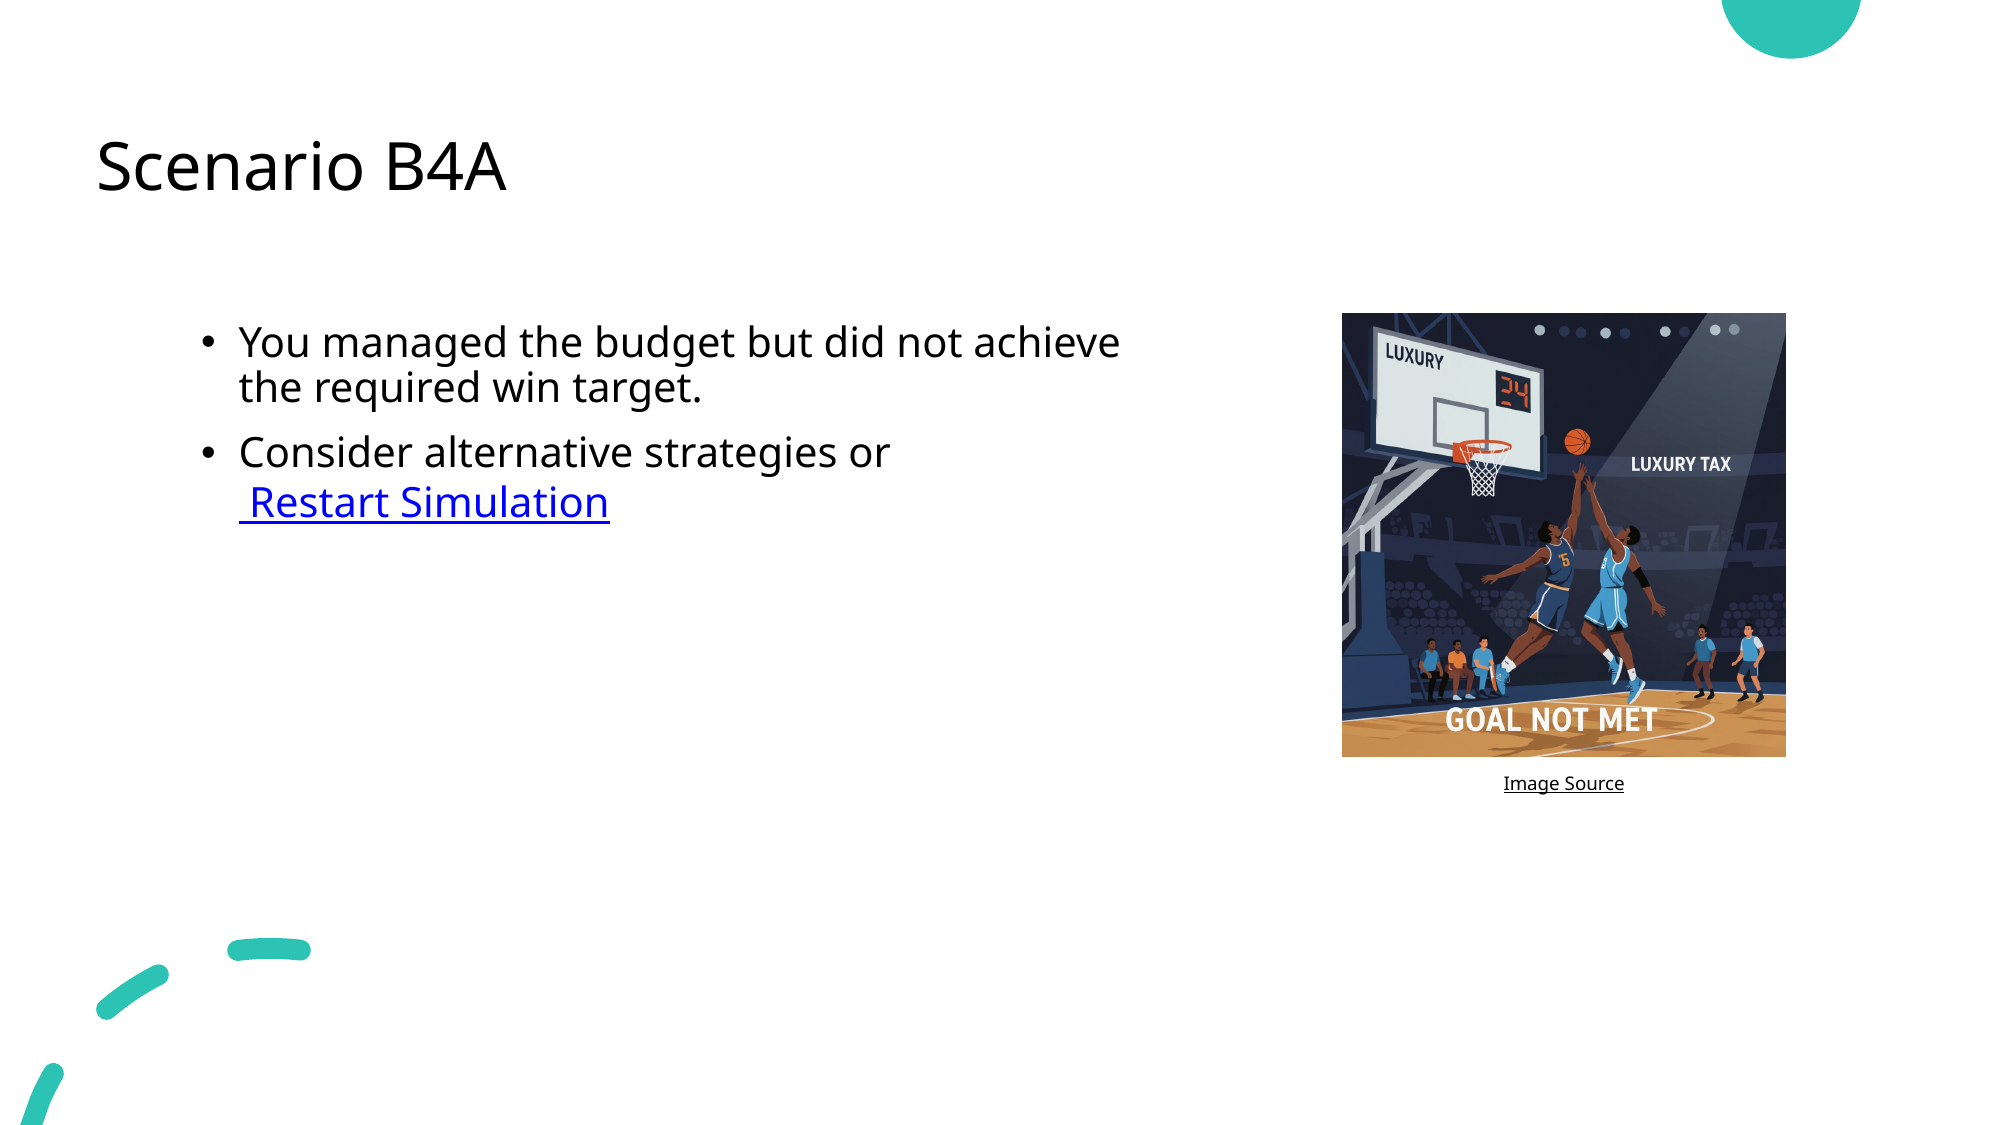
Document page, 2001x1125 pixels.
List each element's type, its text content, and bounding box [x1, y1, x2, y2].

list You managed the budget but did not achieve the required win target. Consider alternative strategies or Restart Simulation [193, 313, 1161, 947]
text_box Image Source [1342, 771, 1786, 798]
picture [1342, 313, 1786, 757]
title Scenario B4A [88, 59, 1814, 278]
